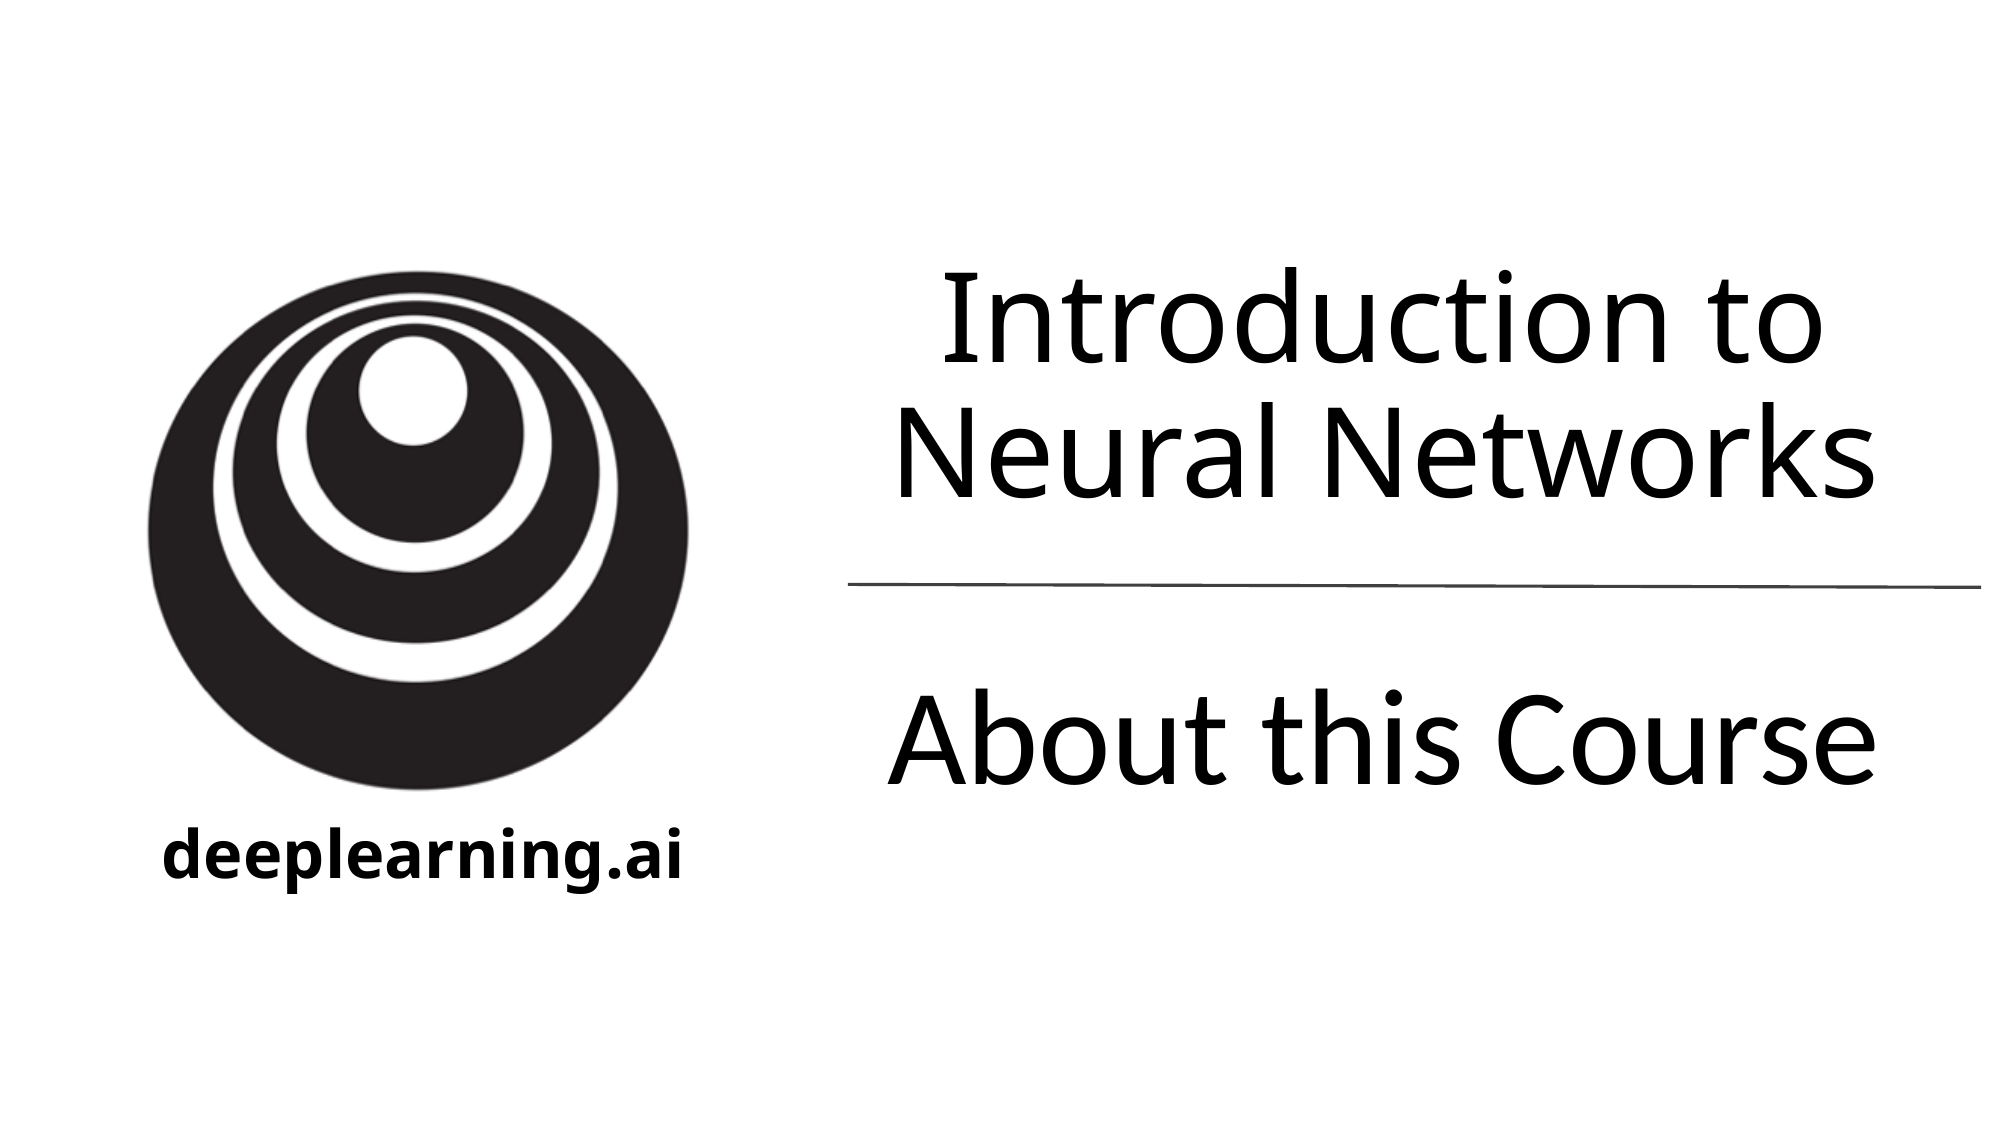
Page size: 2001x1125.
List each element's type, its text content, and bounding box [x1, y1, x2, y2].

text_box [56, 234, 790, 901]
title Introduction to Neural Networks [823, 215, 1946, 533]
text_box About this Course [847, 639, 1922, 820]
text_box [847, 584, 1982, 588]
